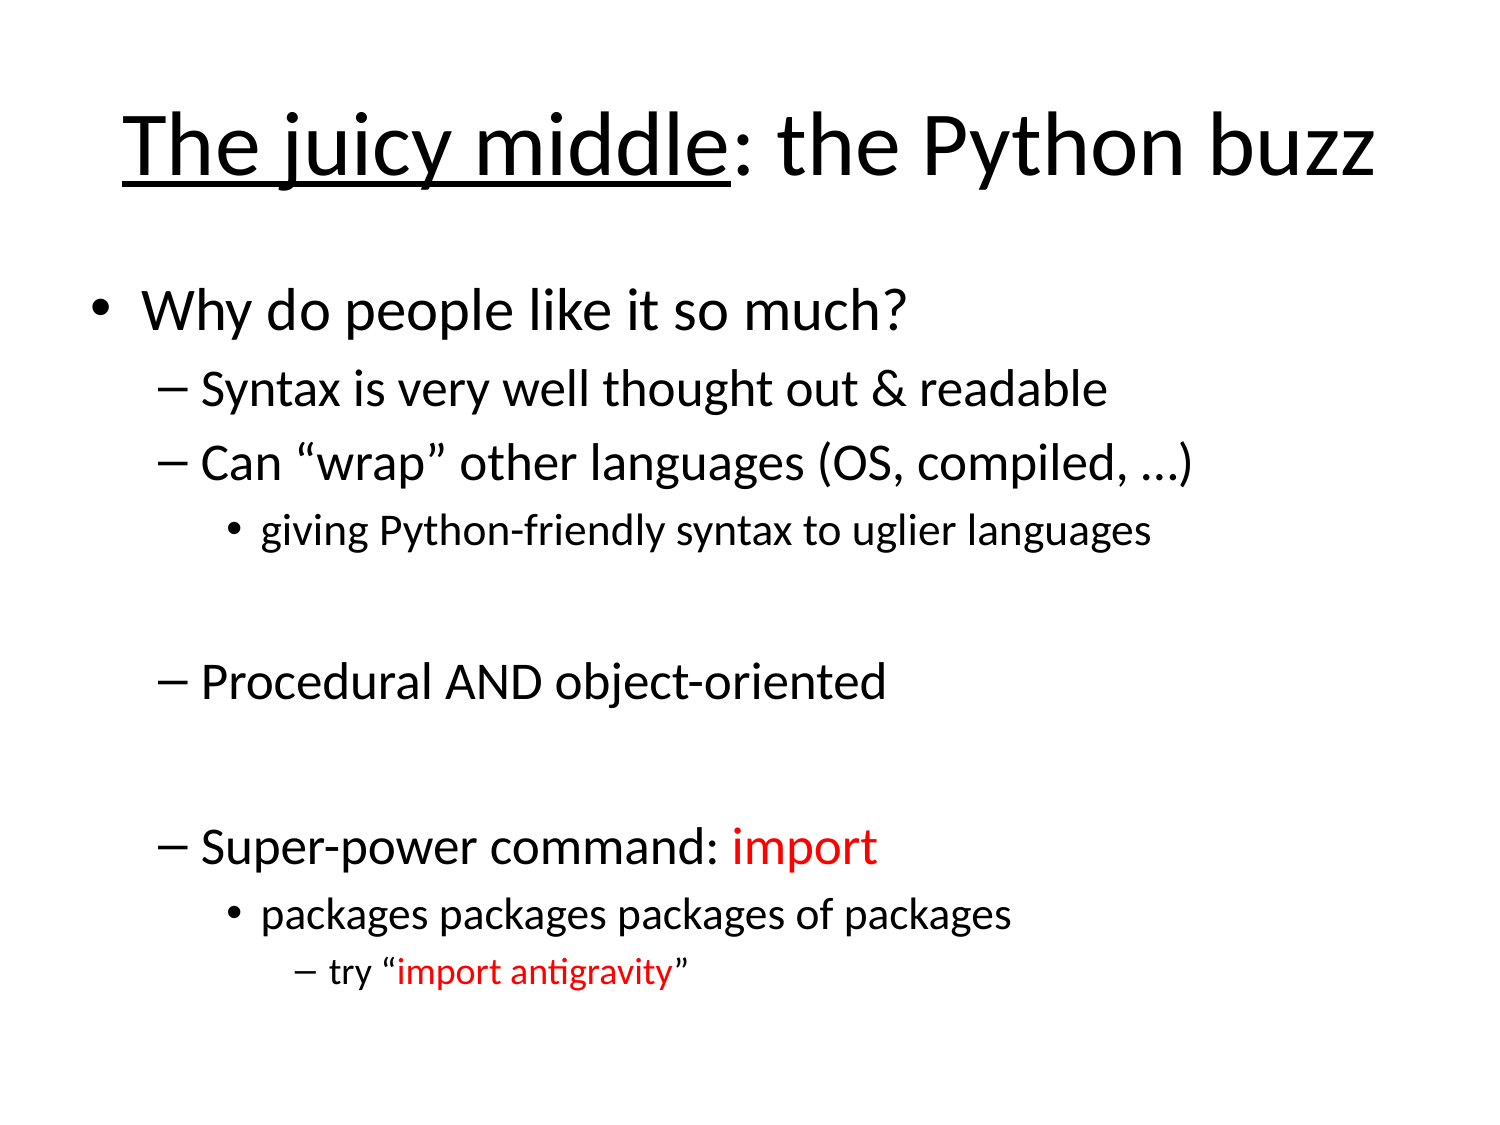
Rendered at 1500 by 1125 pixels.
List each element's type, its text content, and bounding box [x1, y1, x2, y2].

title The juicy middle: the Python buzz [75, 45, 1425, 233]
list Why do people like it so much? Syntax is very well thought out & readable Can “wrap” other languages (OS, compiled, …) giving Python-friendly syntax to uglier languages Procedural AND object-oriented Super-power command: import packages packages packages of packages try “import antigravity” [75, 262, 1425, 1005]
